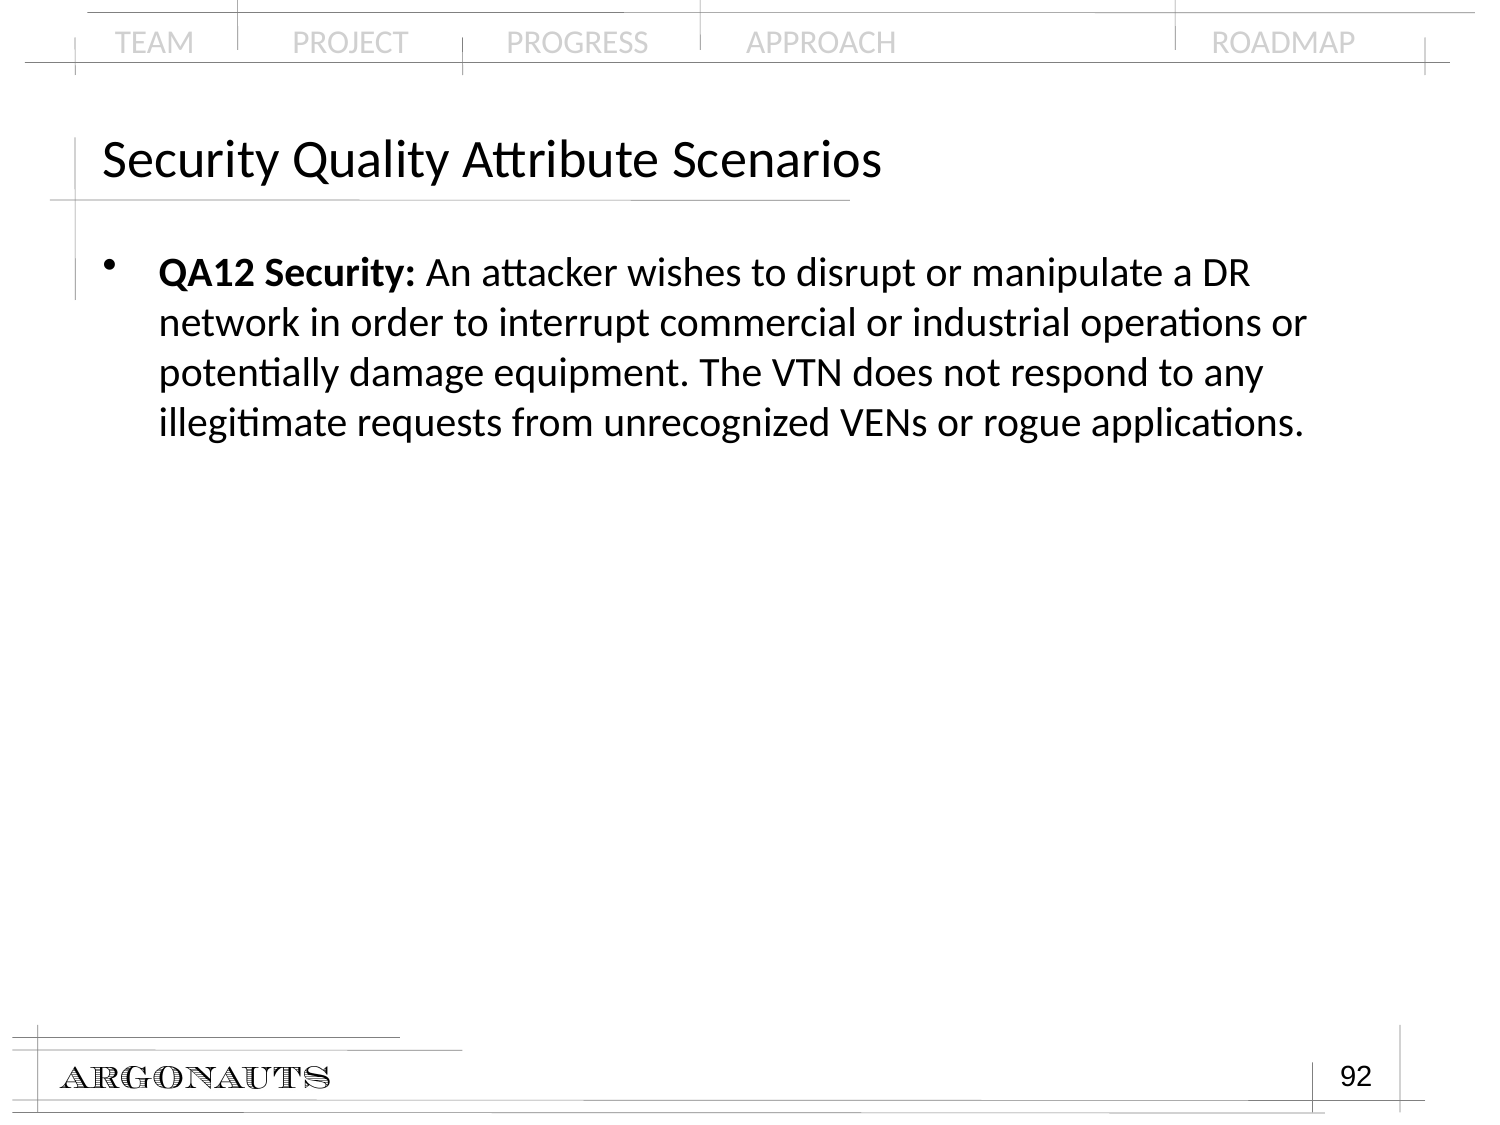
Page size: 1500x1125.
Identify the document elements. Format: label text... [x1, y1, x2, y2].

list QA12 Security: An attacker wishes to disrupt or manipulate a DR network in order to interrupt commercial or industrial operations or potentially damage equipment. The VTN does not respond to any illegitimate requests from unrecognized VENs or rogue applications. [87, 237, 1413, 913]
slide_number 92 [1074, 1050, 1388, 1125]
picture [50, 1055, 350, 1099]
title Security Quality Attribute Scenarios [87, 112, 1413, 200]
